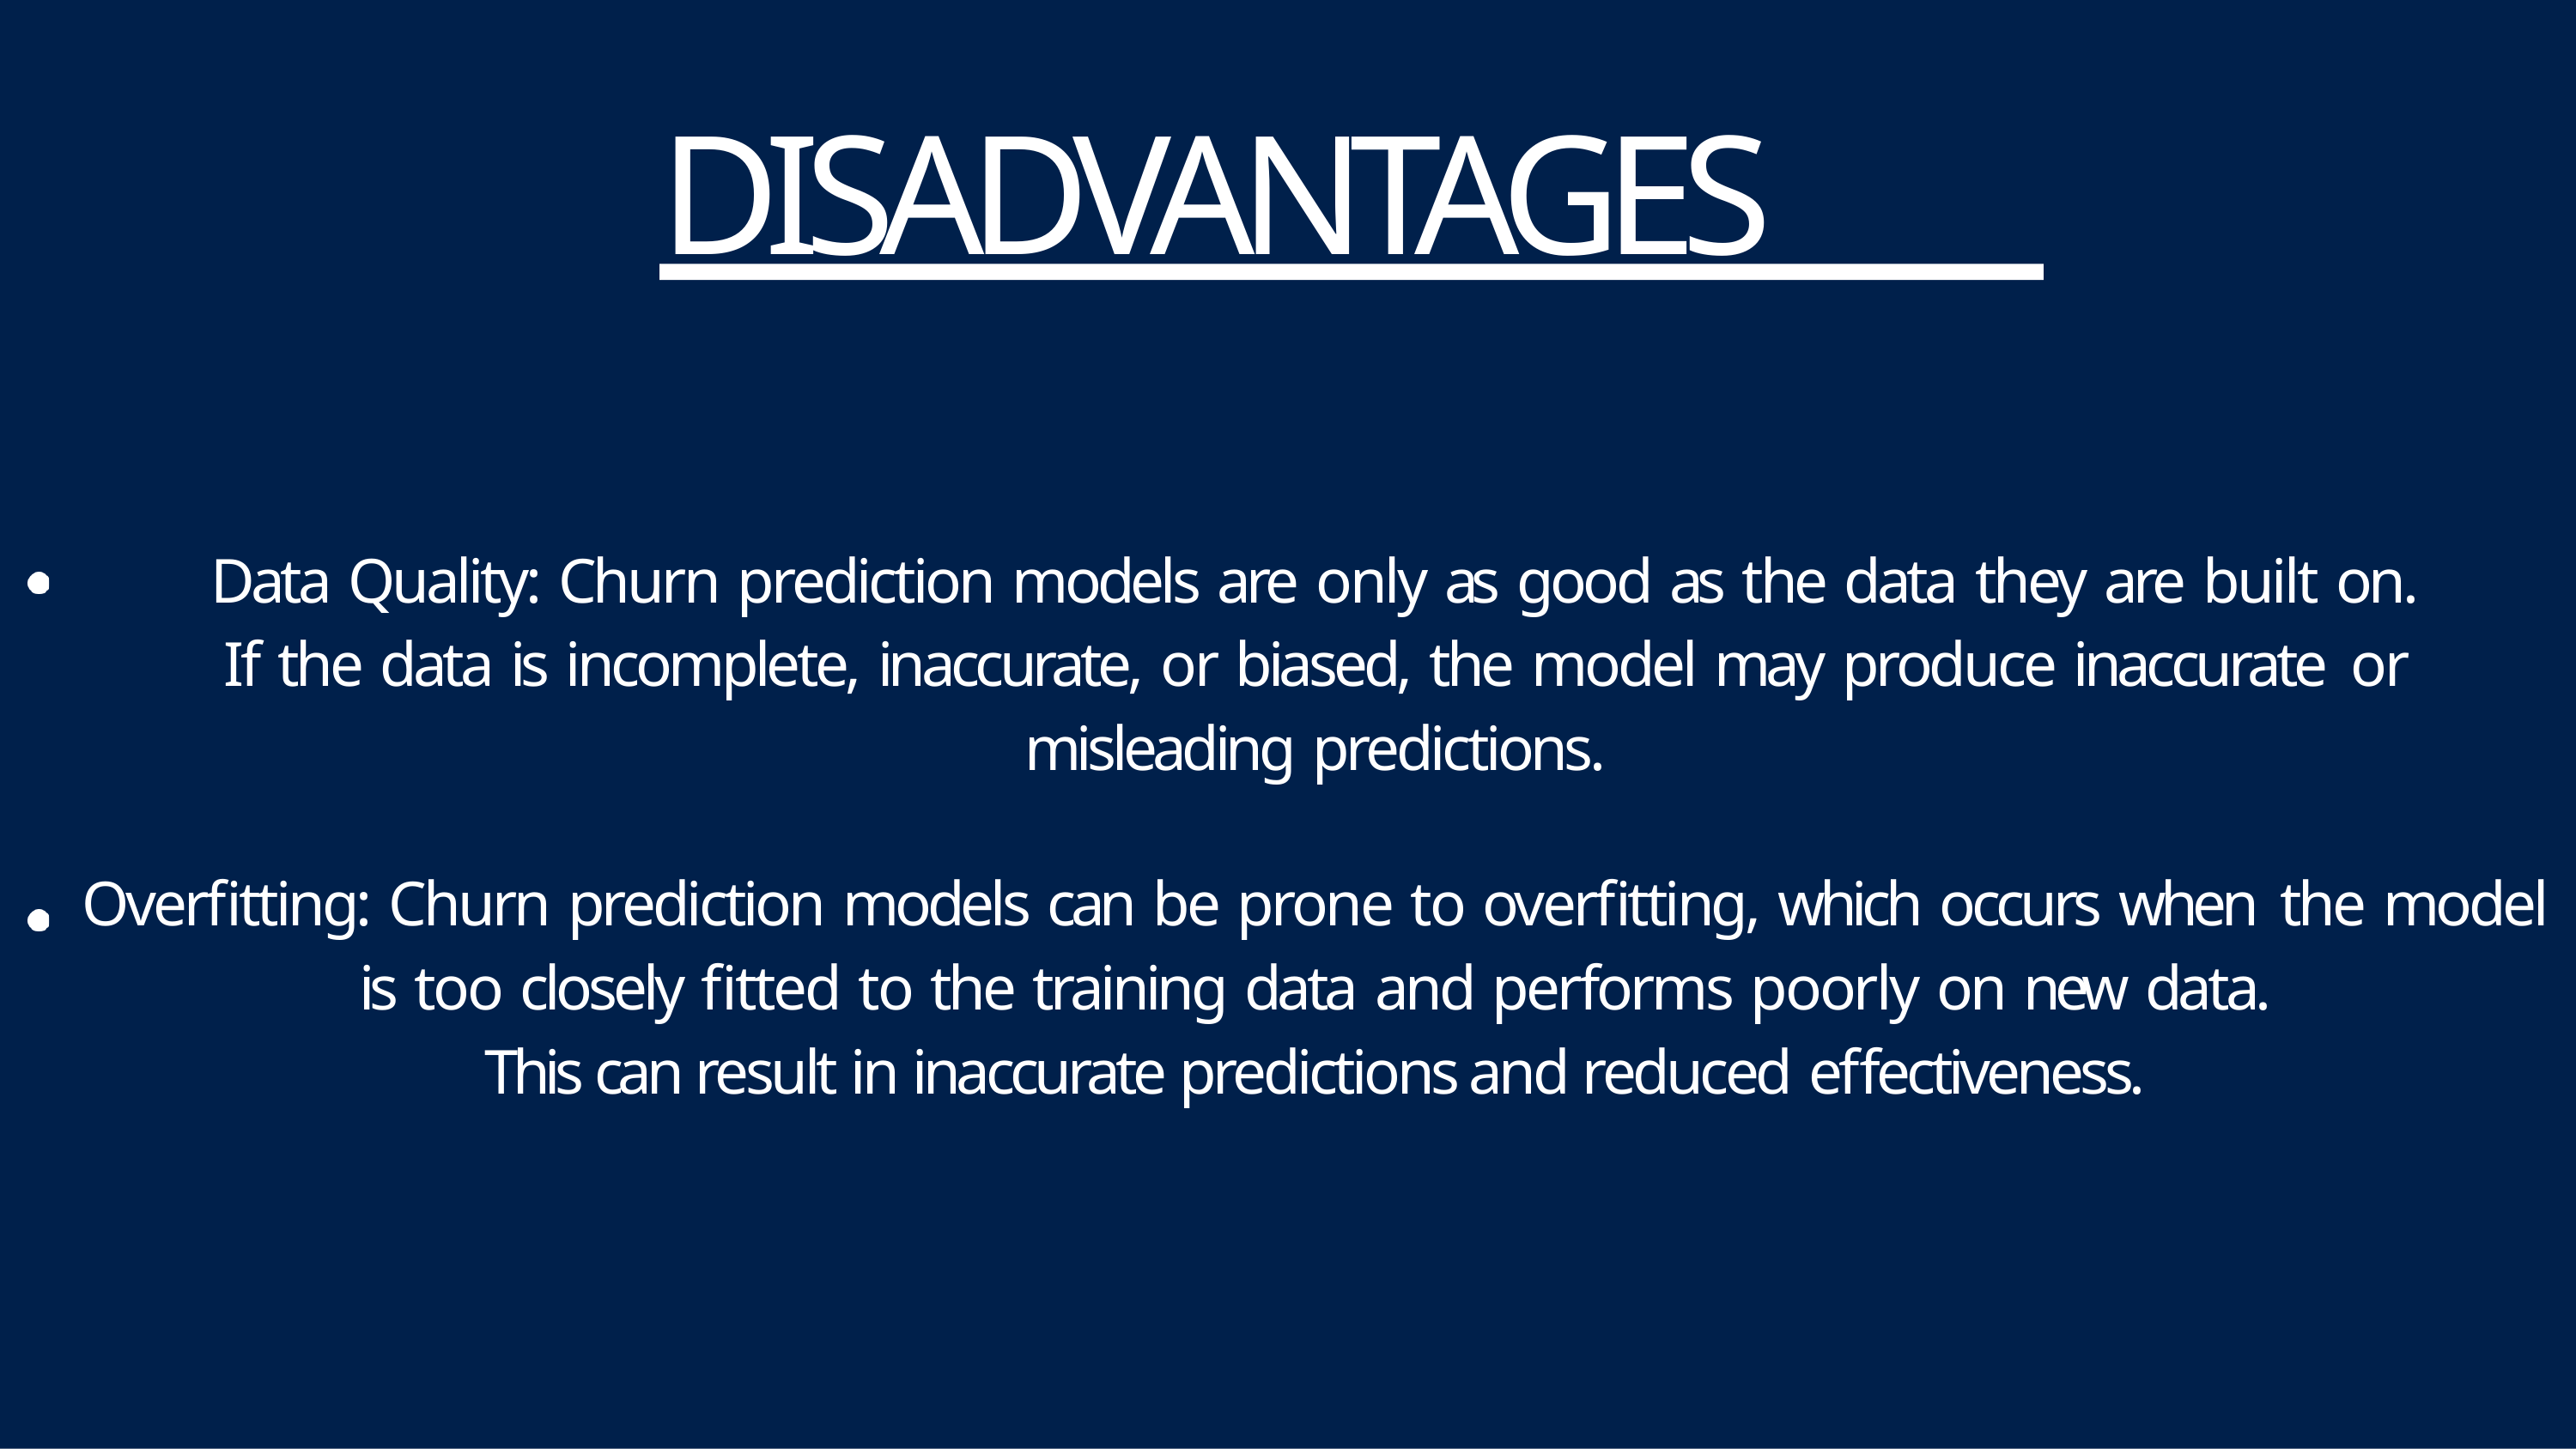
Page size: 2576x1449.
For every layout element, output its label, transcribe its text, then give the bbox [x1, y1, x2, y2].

title DISADVANTAGES [658, 88, 2046, 332]
text_box [27, 572, 50, 594]
text_box Data Quality: Churn prediction models are only as good as the data they are built on. If the data is incomplete, inaccurate, or biased, the model may produce inaccurate or misleading predictions. Overfitting: Churn prediction models can be prone to overfitting, which occurs when the model is too closely fitted to the training data and performs poorly on new data. This can result in inaccurate predictions and reduced effectiveness. [76, 528, 2553, 1106]
text_box [27, 909, 50, 931]
